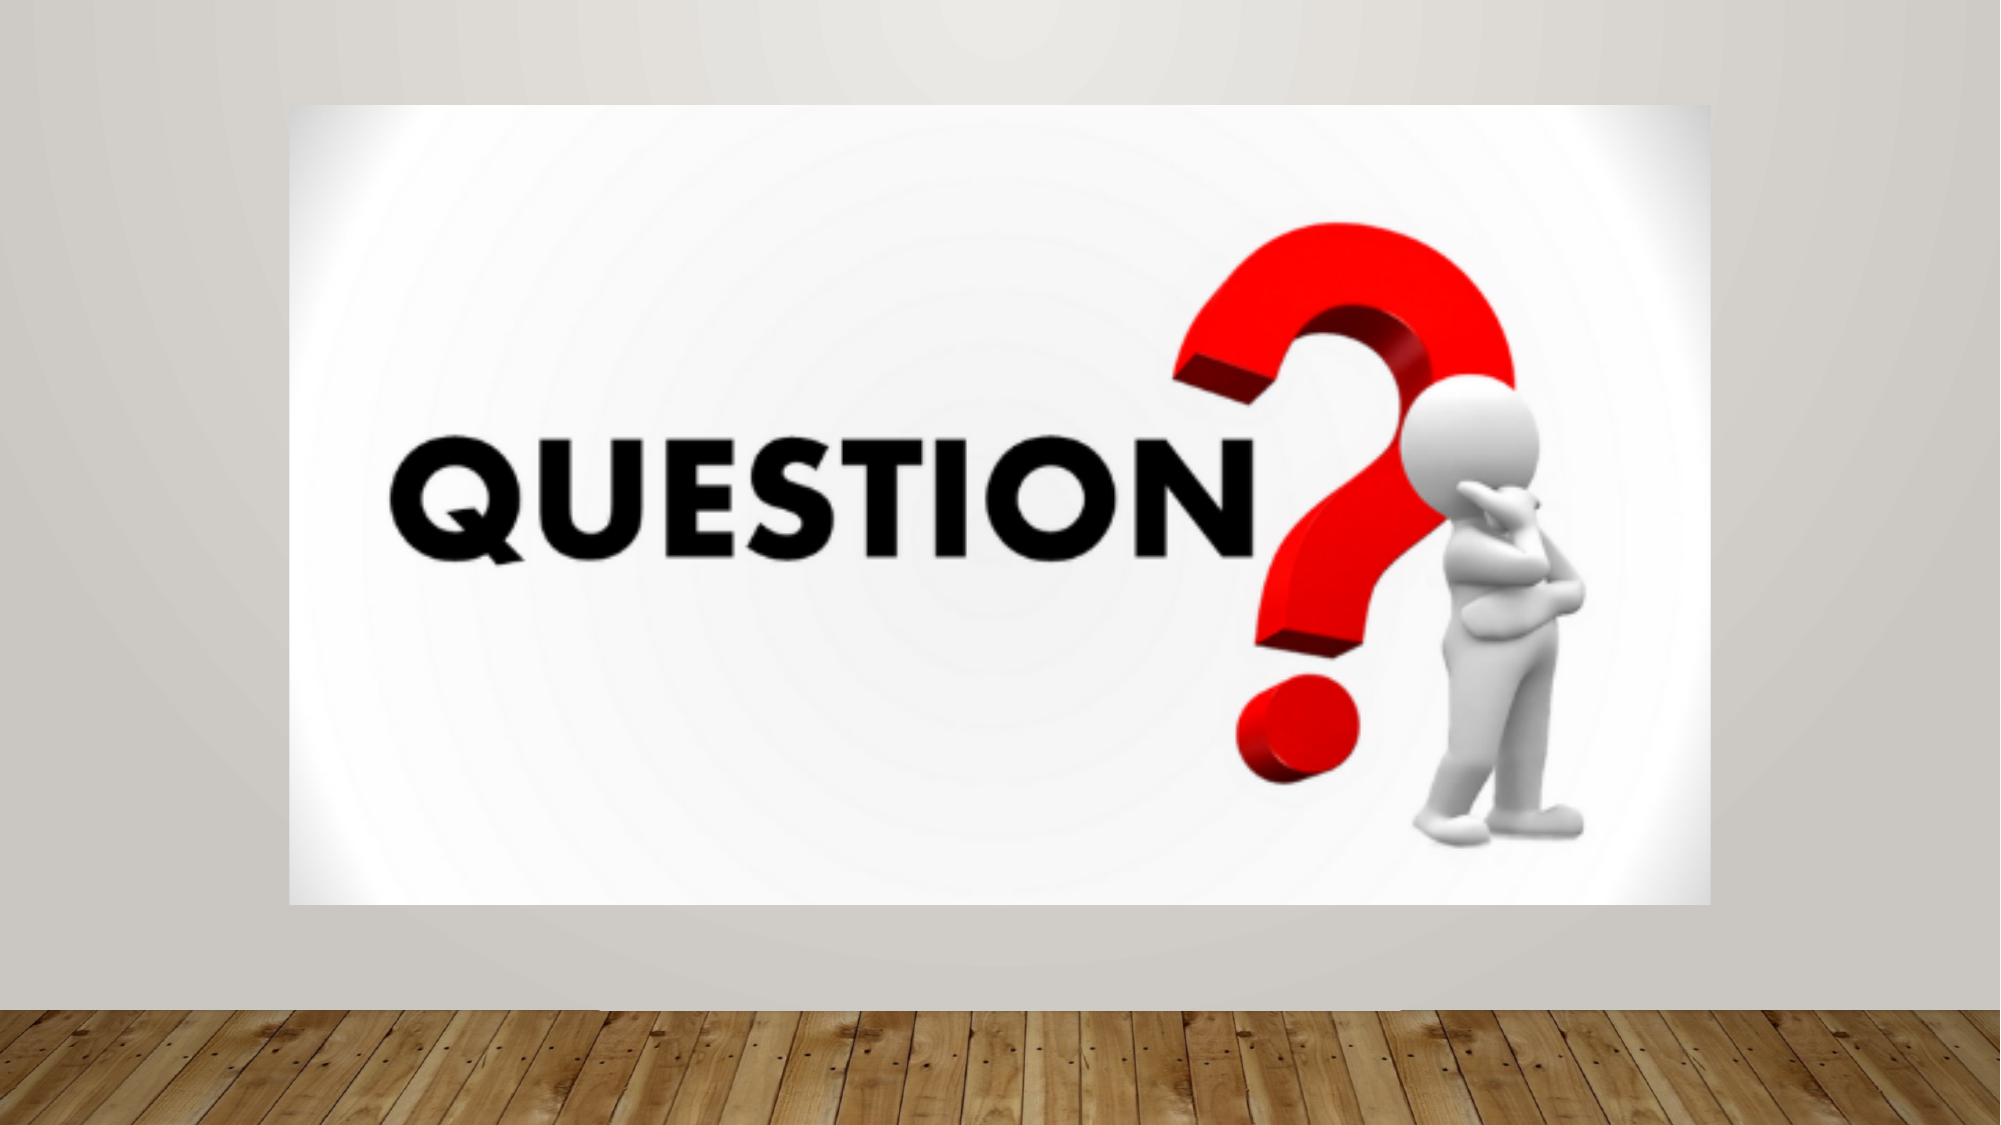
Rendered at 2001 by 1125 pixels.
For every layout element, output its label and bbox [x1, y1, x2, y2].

picture [289, 105, 1711, 906]
text_box [0, 0, 2000, 1012]
picture [0, 1012, 2000, 1125]
